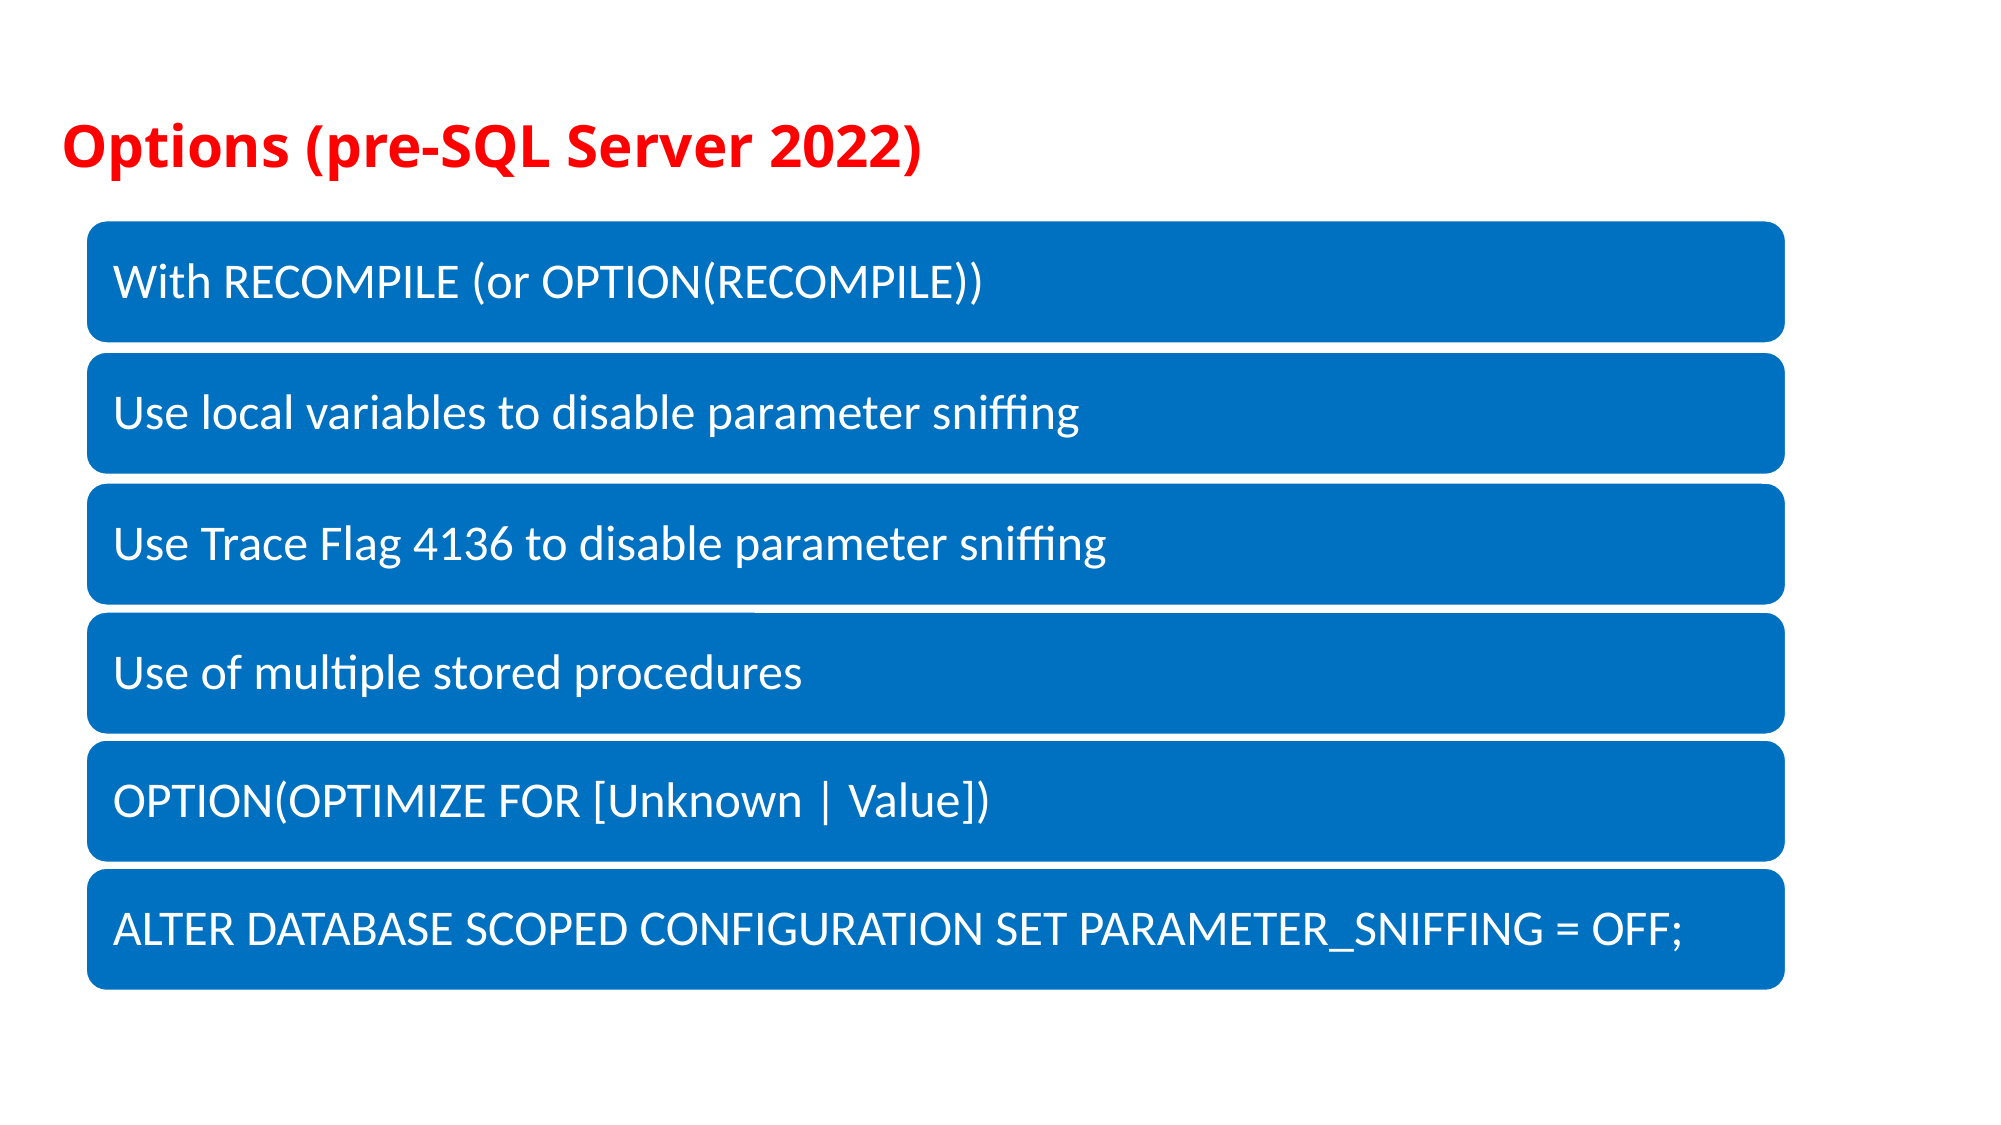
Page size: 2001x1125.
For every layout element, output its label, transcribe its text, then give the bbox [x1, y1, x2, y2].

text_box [85, 220, 1786, 1072]
text_box Options (pre-SQL Server 2022) [46, 101, 1361, 187]
